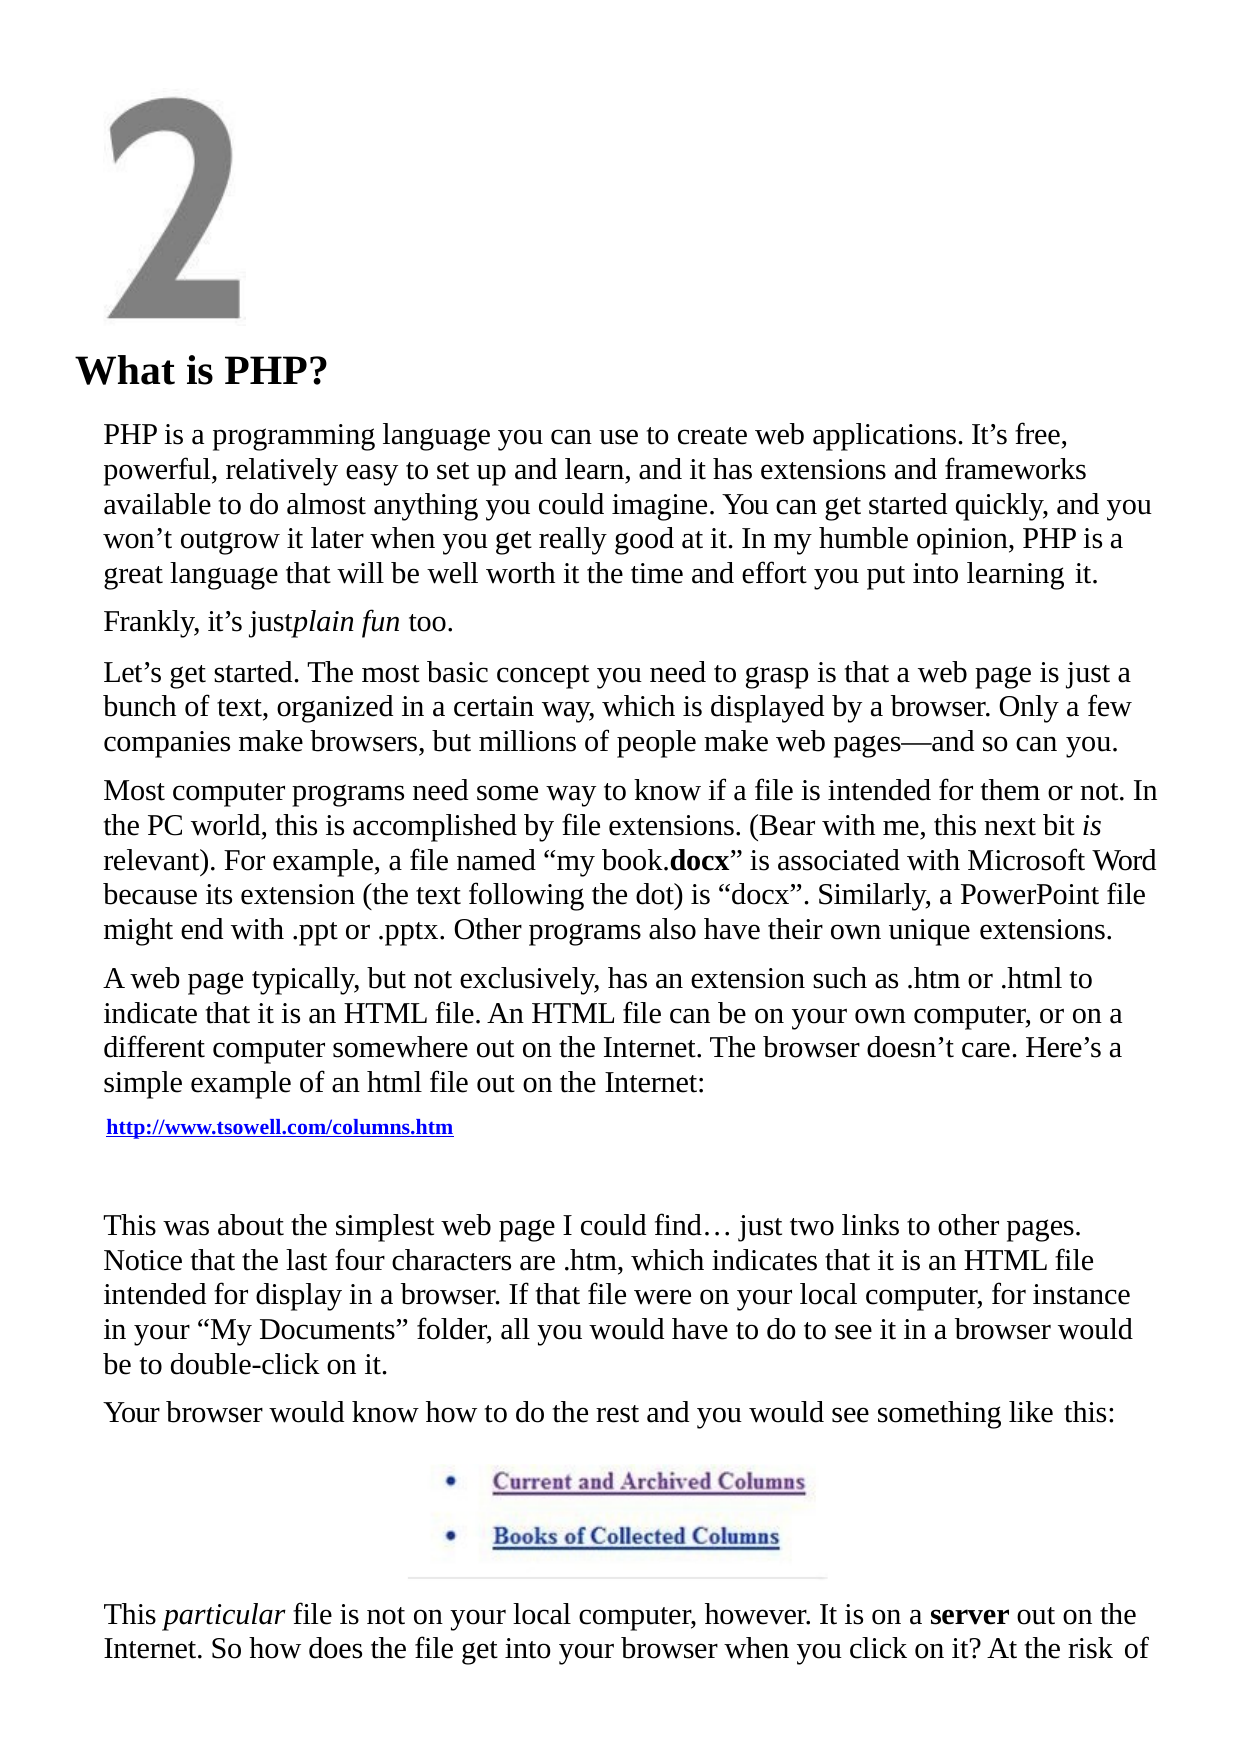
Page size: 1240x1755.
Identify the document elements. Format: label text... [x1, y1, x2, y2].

text_box [103, 88, 246, 326]
text_box This particular file is not on your local computer, however. It is on a server out on the Internet. So how does the file get into your browser when you click on it? At the risk of [101, 1591, 1156, 1665]
text_box What is PHP? PHP is a programming language you can use to create web applications. It’s free, powerful, relatively easy to set up and learn, and it has extensions and frameworks available to do almost anything you could imagine. You can get started quickly, and you won’t outgrow it later when you get really good at it. In my humble opinion, PHP is a great language that will be well worth it the time and effort you put into learning it. Frankly, it’s justplain fun too. Let’s get started. The most basic concept you need to grasp is that a web page is just a bunch of text, organized in a certain way, which is displayed by a browser. Only a few companies make browsers, but millions of people make web pages—and so can you. Most computer programs need some way to know if a file is intended for them or not. In the PC world, this is accomplished by file extensions. (Bear with me, this next bit is relevant). For example, a file named “my book.docx” is associated with Microsoft Word because its extension (the text following the dot) is “docx”. Similarly, a PowerPoint file might end with .ppt or .pptx. Other programs also have their own unique extensions. A web page typically, but not exclusively, has an extension such as .htm or .html to indicate that it is an HTML file. An HTML file can be on your own computer, or on a different computer somewhere out on the Internet. The browser doesn’t care. Here’s a simple example of an html file out on the Internet: http://www.tsowell.com/columns.htm This was about the simplest web page I could find… just two links to other pages. Notice that the last four characters are .htm, which indicates that it is an HTML file intended for display in a browser. If that file were on your local computer, for instance in your “My Documents” folder, all you would have to do to see it in a browser would be to double-click on it. Your browser would know how to do the rest and you would see something like this: [72, 339, 1167, 1429]
text_box [407, 1464, 828, 1582]
